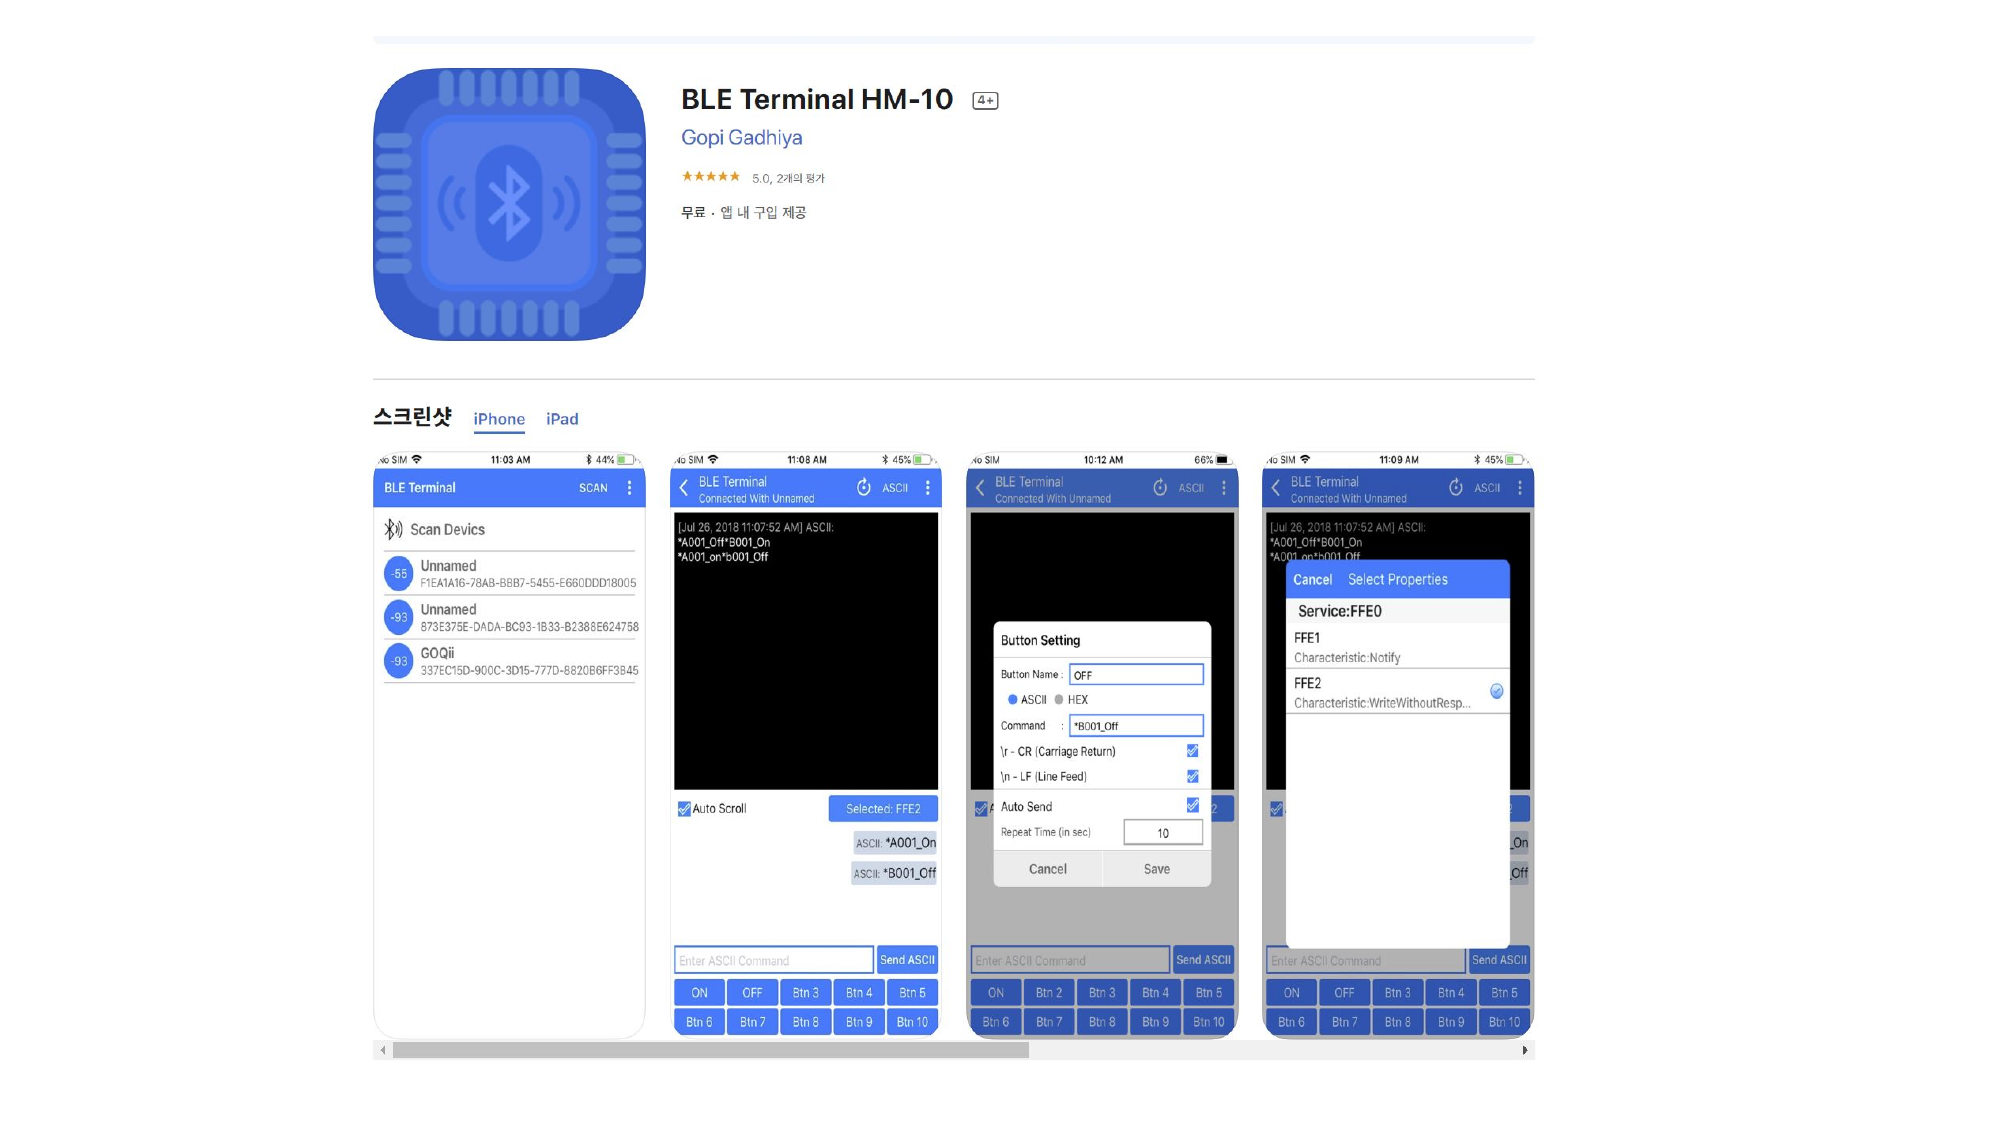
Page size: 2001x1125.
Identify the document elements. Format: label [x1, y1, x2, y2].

picture [342, 36, 1598, 1088]
